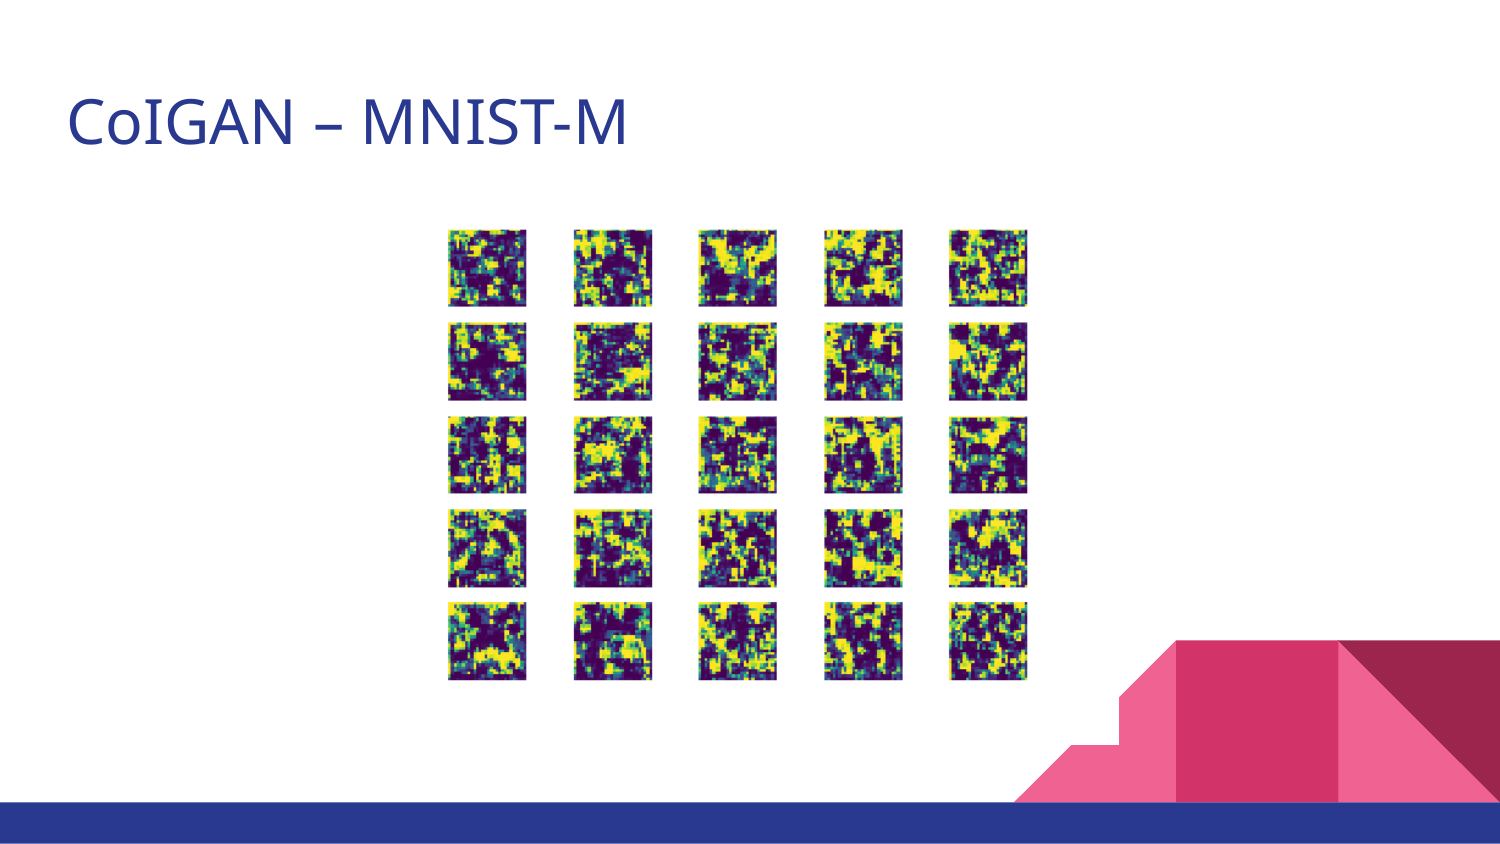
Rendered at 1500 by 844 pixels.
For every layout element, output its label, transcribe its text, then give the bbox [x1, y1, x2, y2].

title CoIGAN – MNIST-M [51, 67, 1449, 167]
picture [336, 159, 1119, 746]
